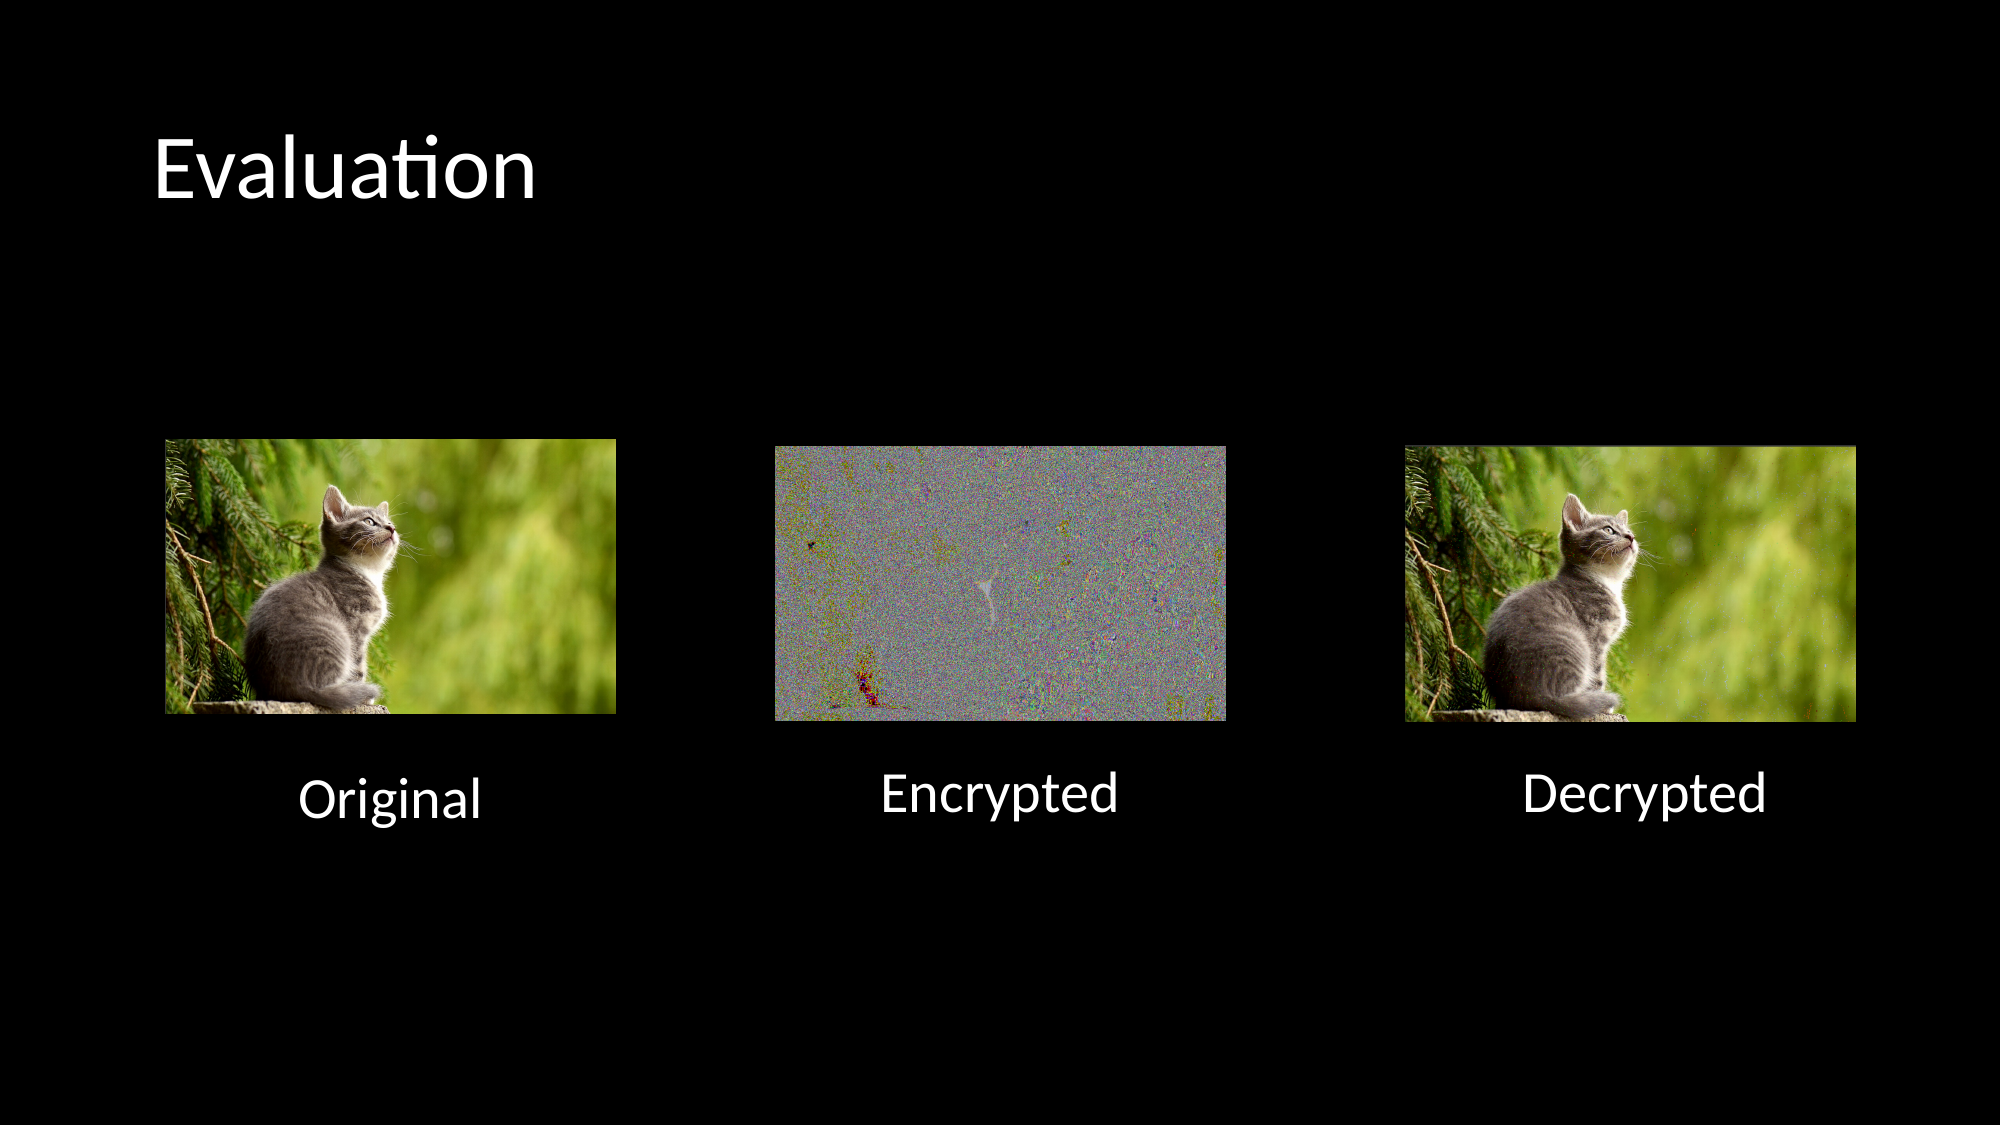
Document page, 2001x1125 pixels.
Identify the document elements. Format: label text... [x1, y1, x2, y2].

text_box Encrypted [776, 741, 1224, 847]
picture [165, 438, 616, 714]
title Evaluation [137, 59, 1863, 278]
list Original [165, 746, 616, 853]
picture [775, 446, 1226, 721]
text_box Decrypted [1421, 741, 1869, 847]
picture [1405, 445, 1857, 722]
